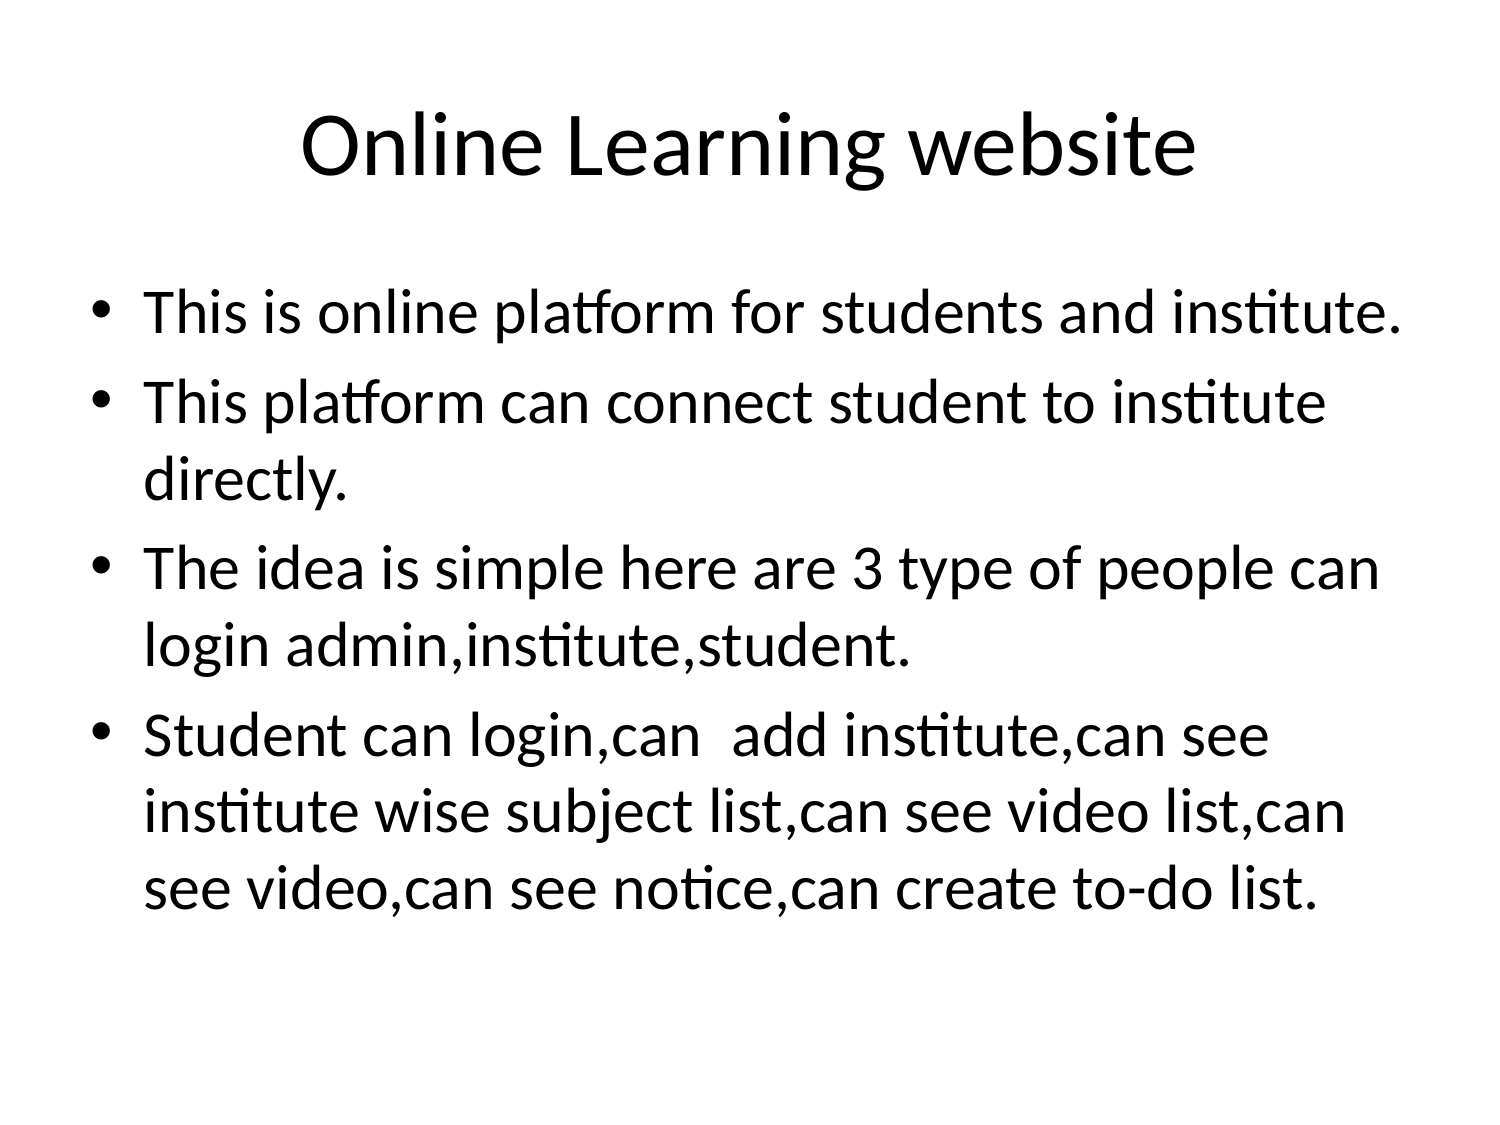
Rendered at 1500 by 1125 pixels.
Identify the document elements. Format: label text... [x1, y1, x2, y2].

list This is online platform for students and institute. This platform can connect student to institute directly. The idea is simple here are 3 type of people can login admin,institute,student. Student can login,can add institute,can see institute wise subject list,can see video list,can see video,can see notice,can create to-do list. [75, 262, 1425, 1005]
title Online Learning website [75, 45, 1425, 233]
